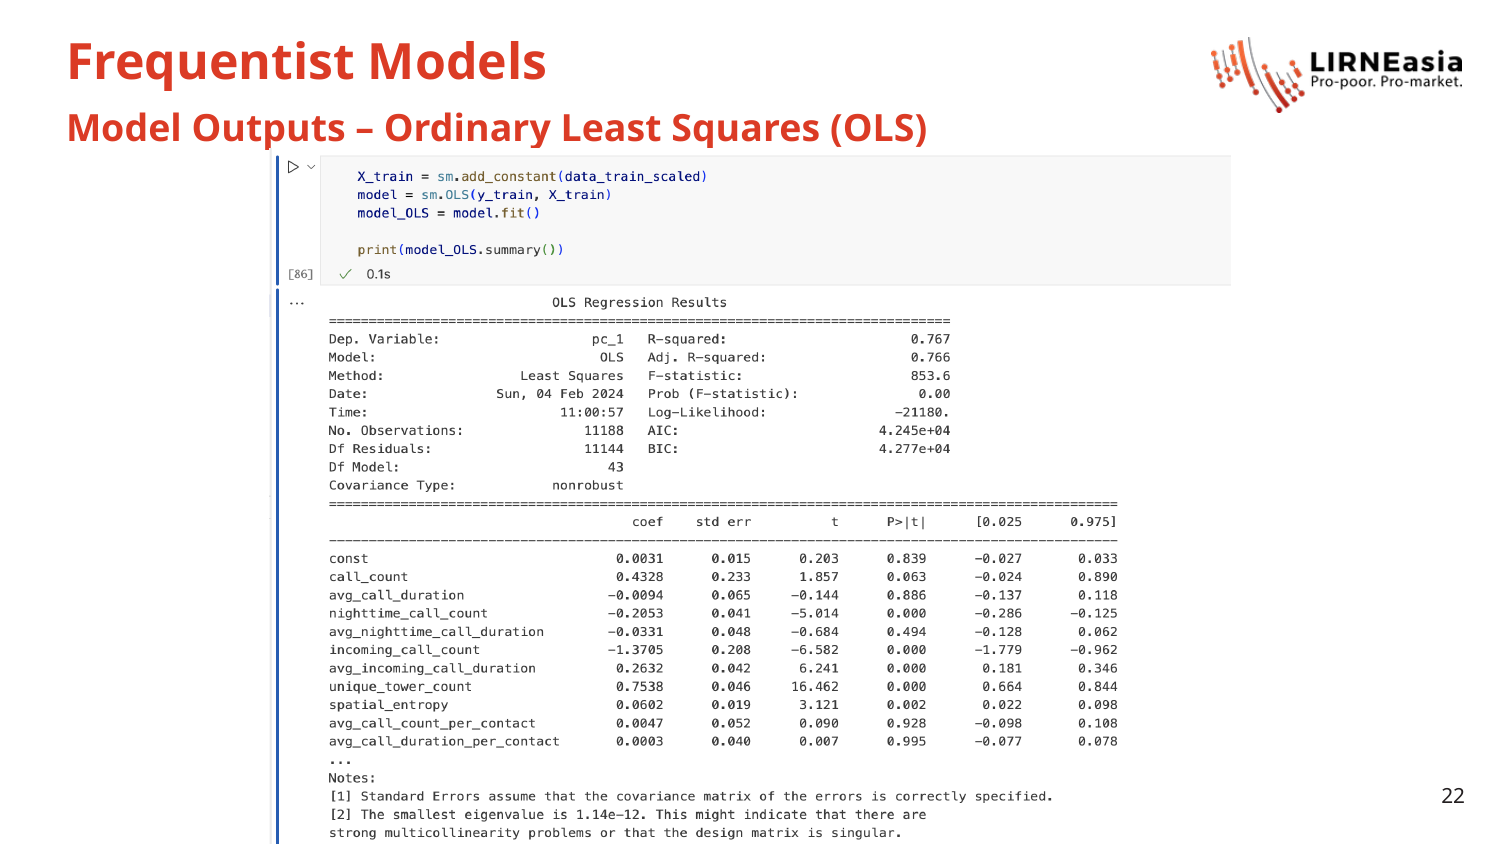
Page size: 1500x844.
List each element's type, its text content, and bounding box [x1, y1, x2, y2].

slide_number 22 [1389, 764, 1480, 830]
picture [1449, 37, 1462, 113]
title Frequentist Models [51, 14, 1449, 89]
text_box Model Outputs – Ordinary Least Squares (OLS) [51, 89, 1449, 184]
picture [268, 148, 1231, 844]
